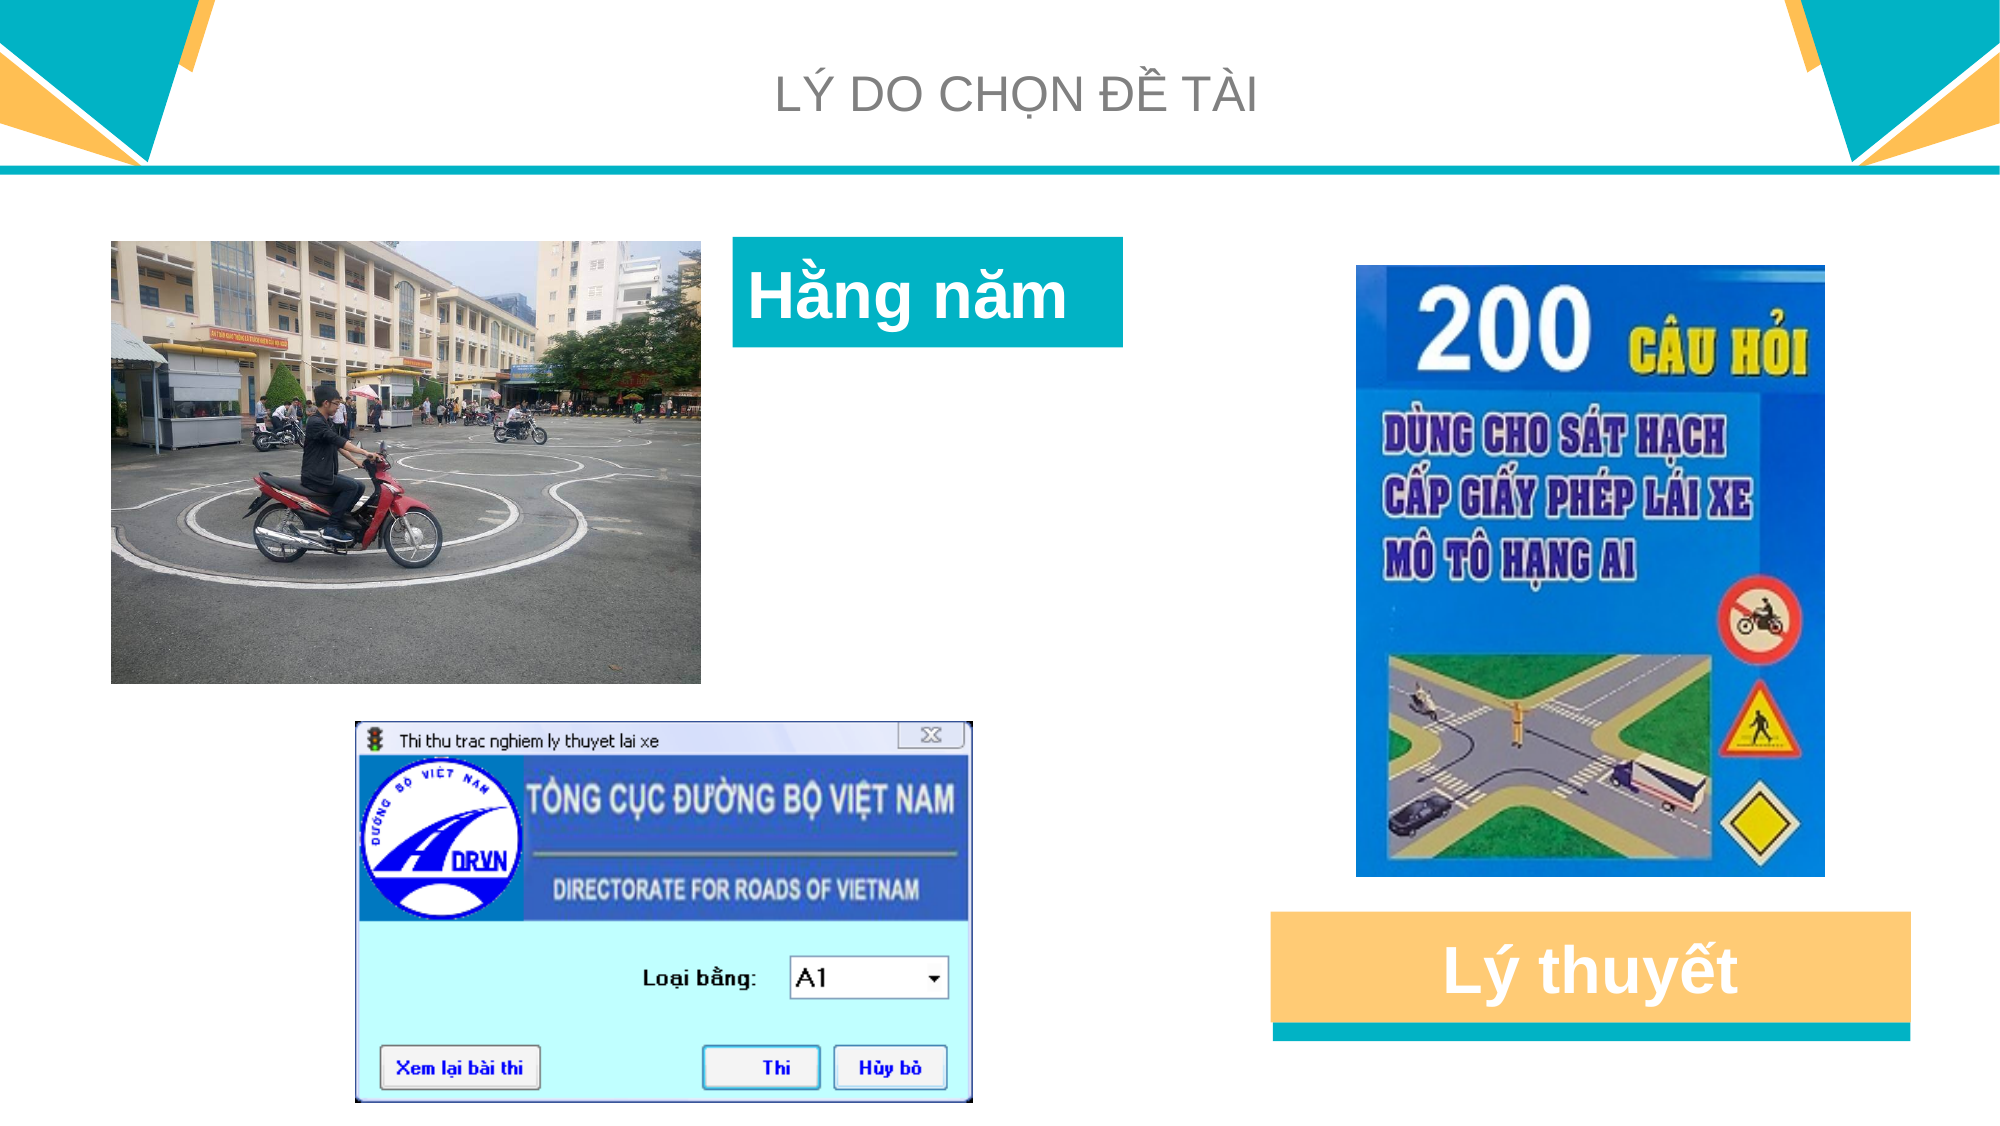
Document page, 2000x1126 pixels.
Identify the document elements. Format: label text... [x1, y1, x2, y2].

text_box Hằng năm [732, 236, 1123, 348]
picture [110, 241, 701, 684]
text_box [0, 0, 2000, 175]
picture [1356, 264, 1825, 877]
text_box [1270, 911, 1912, 1042]
picture [355, 720, 974, 1103]
